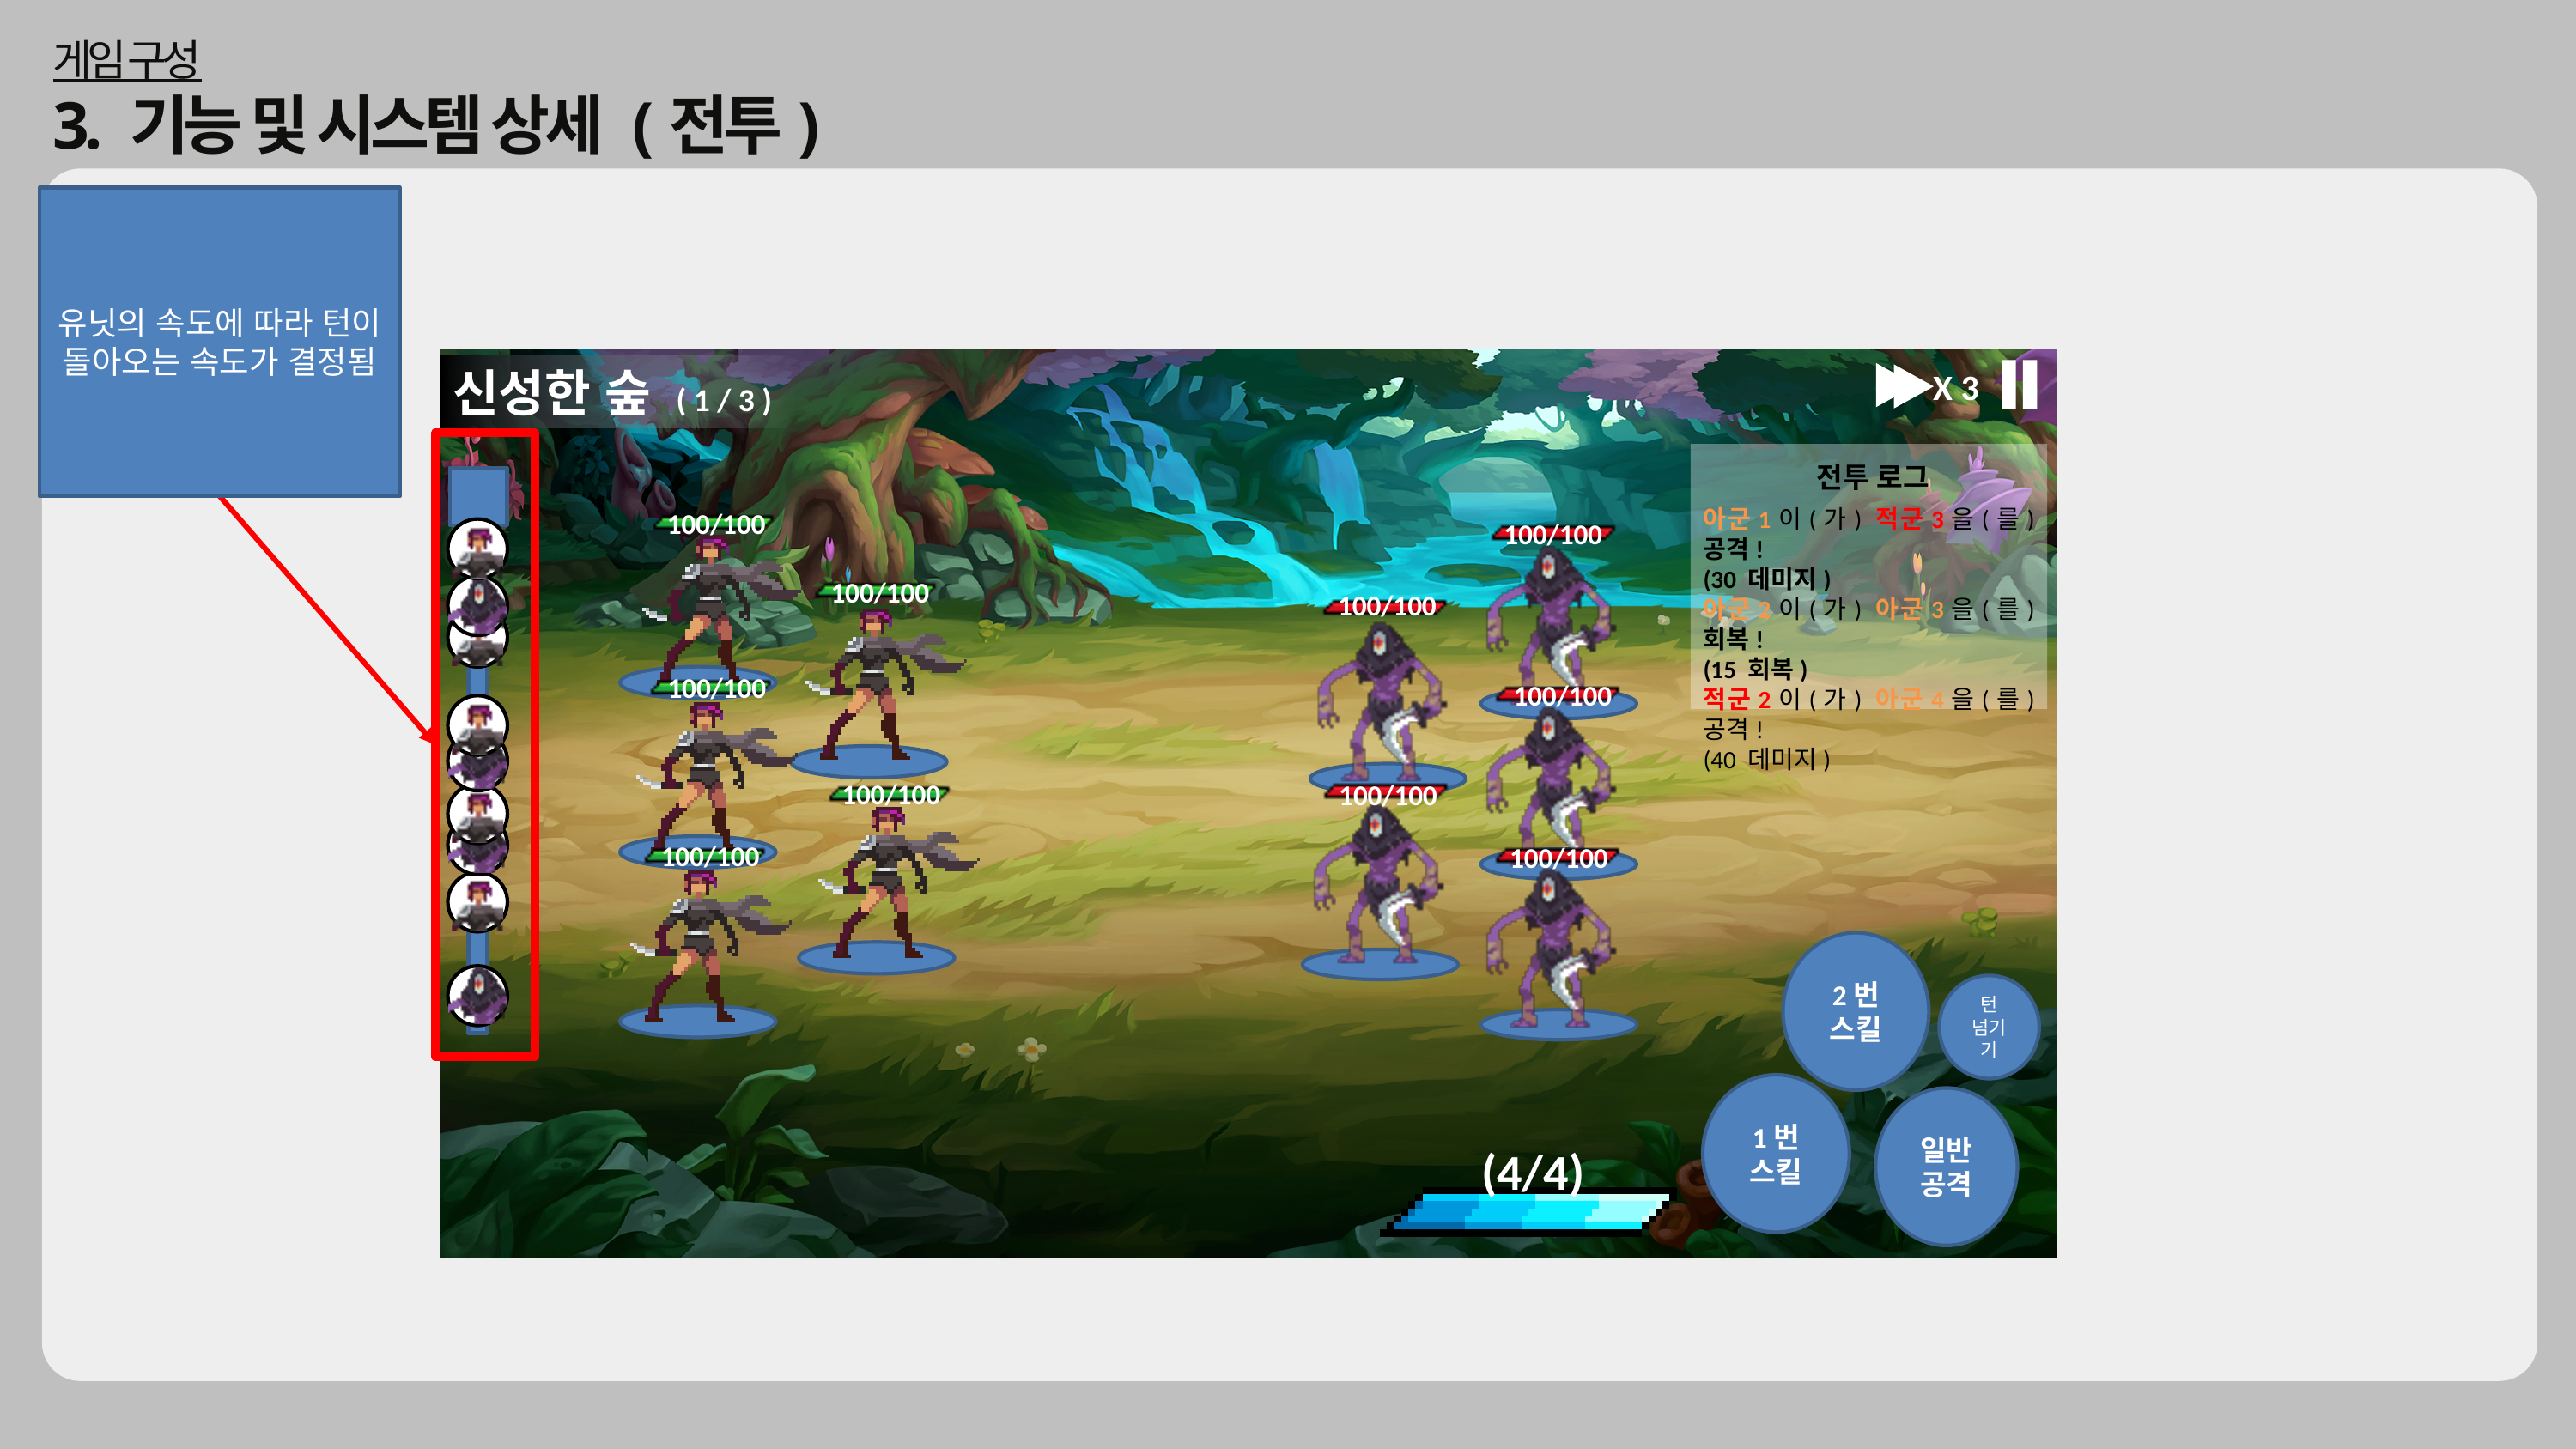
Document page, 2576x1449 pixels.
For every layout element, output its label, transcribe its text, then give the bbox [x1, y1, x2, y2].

text_box 게임 구성 3. 기능 및 시스템 상세 (전투) [39, 26, 848, 168]
text_box [39, 167, 2540, 1383]
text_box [39, 187, 536, 1058]
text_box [440, 348, 2058, 1260]
